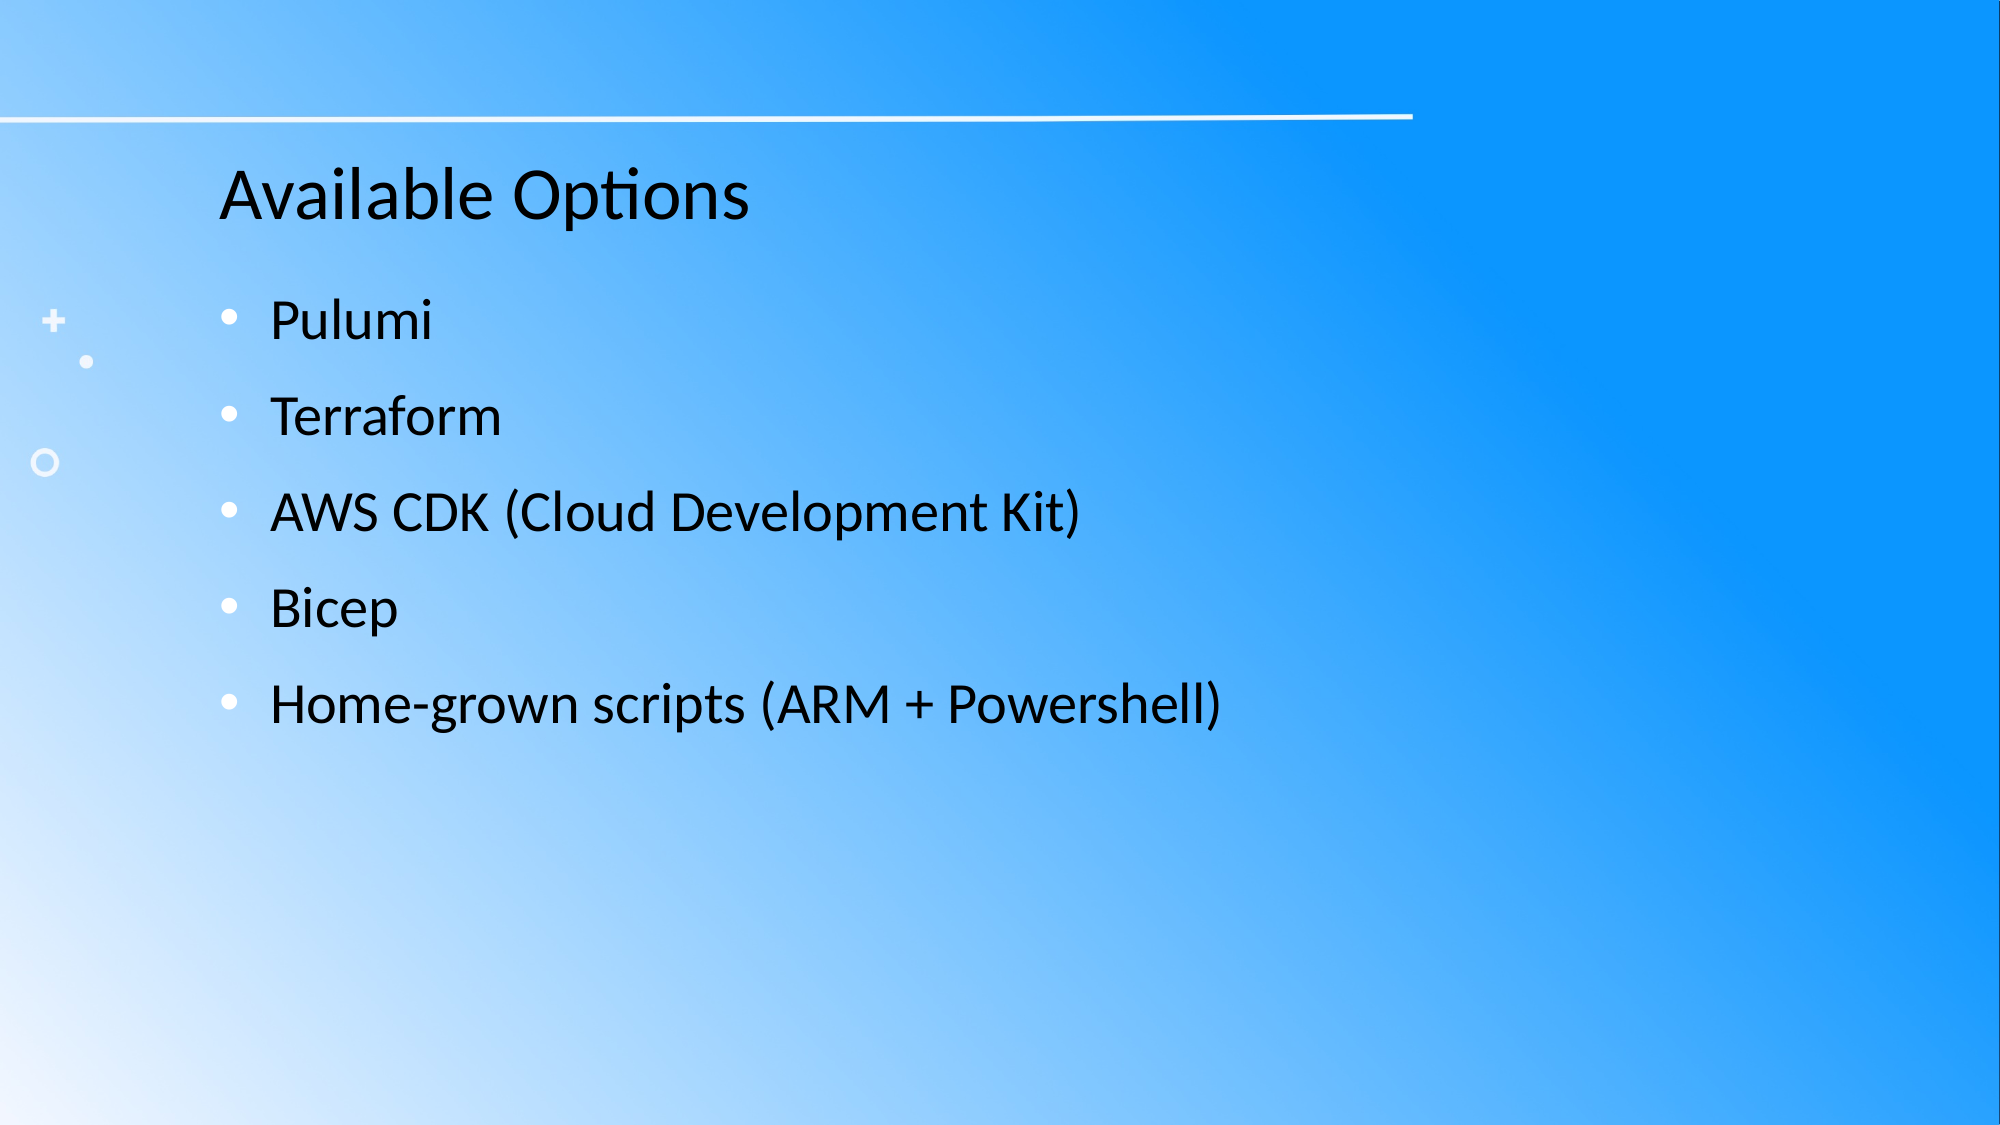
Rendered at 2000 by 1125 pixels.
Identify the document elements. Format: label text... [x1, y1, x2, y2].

list Pulumi Terraform AWS CDK (Cloud Development Kit) Bicep Home-grown scripts (ARM + Powershell) [199, 278, 1900, 1011]
picture [0, 0, 2000, 1125]
title Available Options [199, 45, 1900, 246]
